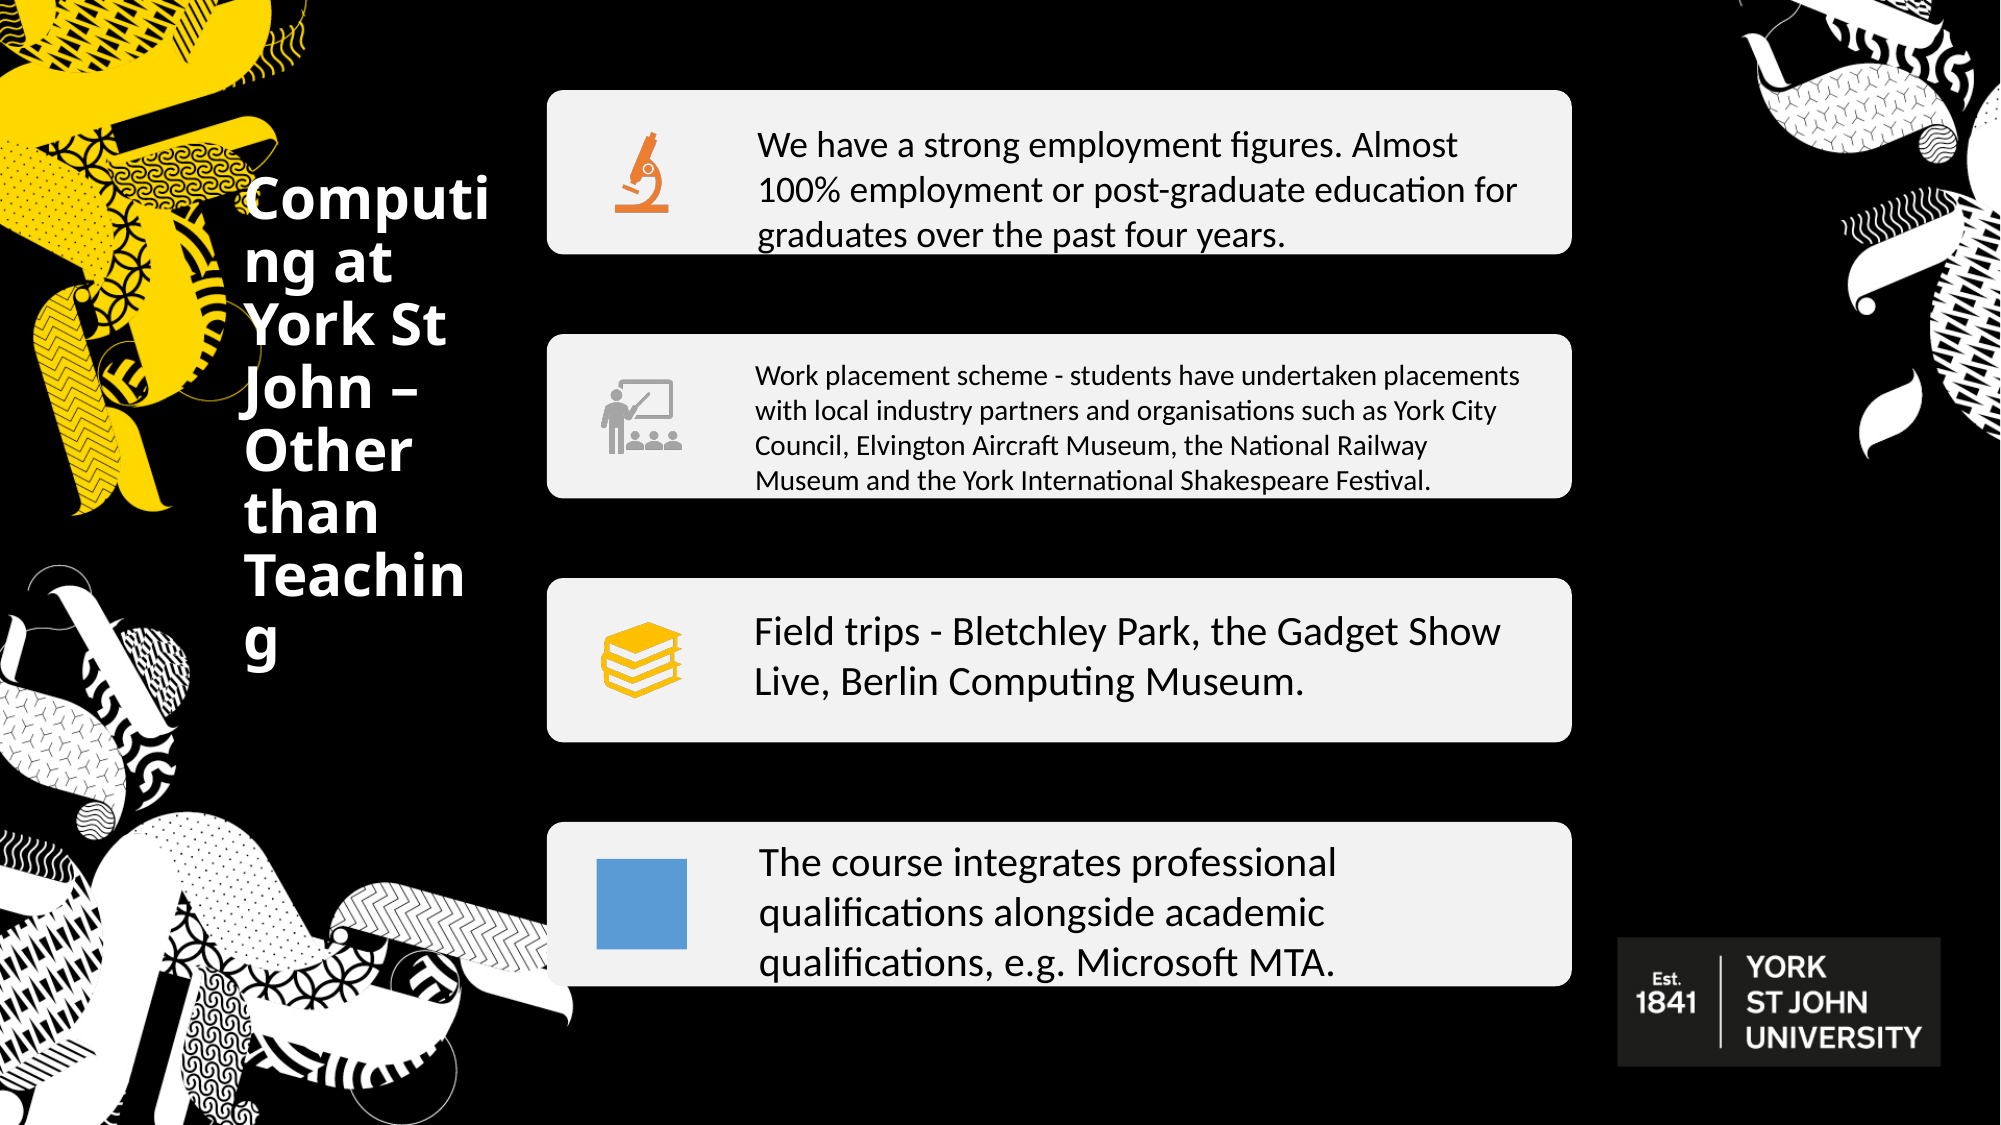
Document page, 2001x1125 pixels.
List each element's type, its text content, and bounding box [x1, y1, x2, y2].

picture [0, 0, 2001, 1125]
text_box Computing at York St John – Other than Teaching [228, 14, 515, 828]
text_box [546, 89, 1572, 1018]
